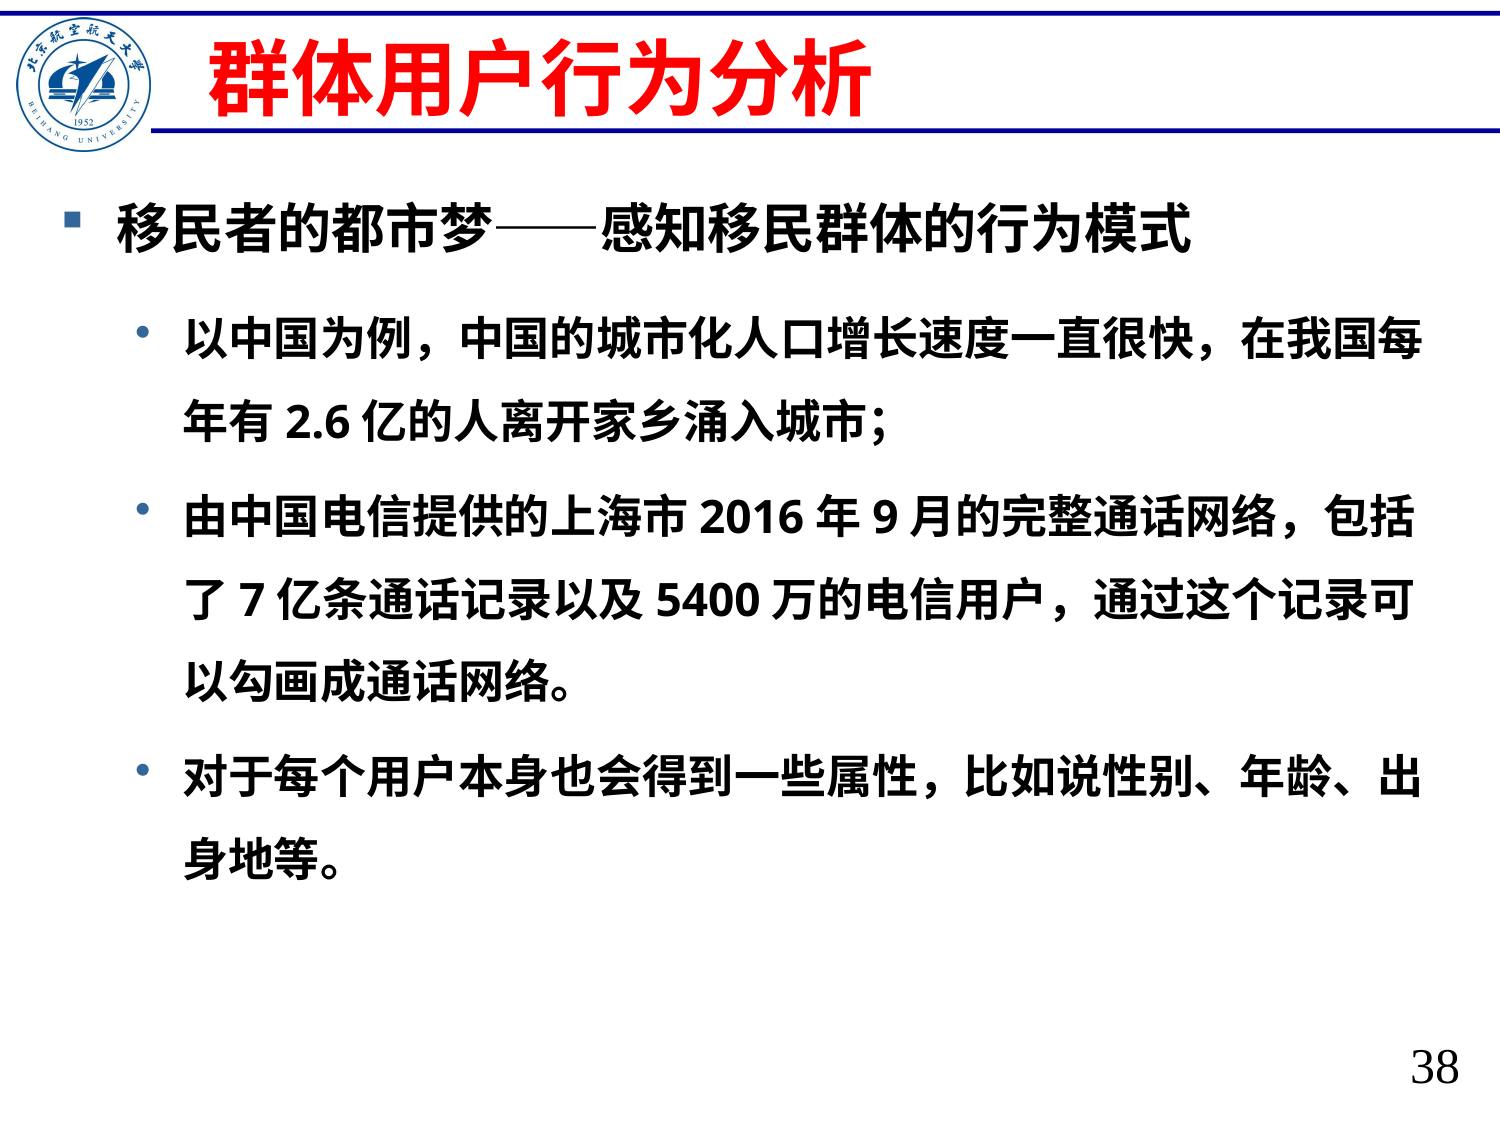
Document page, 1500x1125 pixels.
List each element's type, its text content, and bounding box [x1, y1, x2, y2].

list 移民者的都市梦——感知移民群体的行为模式 以中国为例，中国的城市化人口增长速度一直很快，在我国每年有2.6亿的人离开家乡涌入城市； 由中国电信提供的上海市2016年9月的完整通话网络，包括了7亿条通话记录以及5400万的电信用户，通过这个记录可以勾画成通话网络。 对于每个用户本身也会得到一些属性，比如说性别、年龄、出身地等。 [45, 155, 1455, 1093]
title 群体用户行为分析 [192, 32, 1415, 120]
picture [16, 17, 151, 152]
